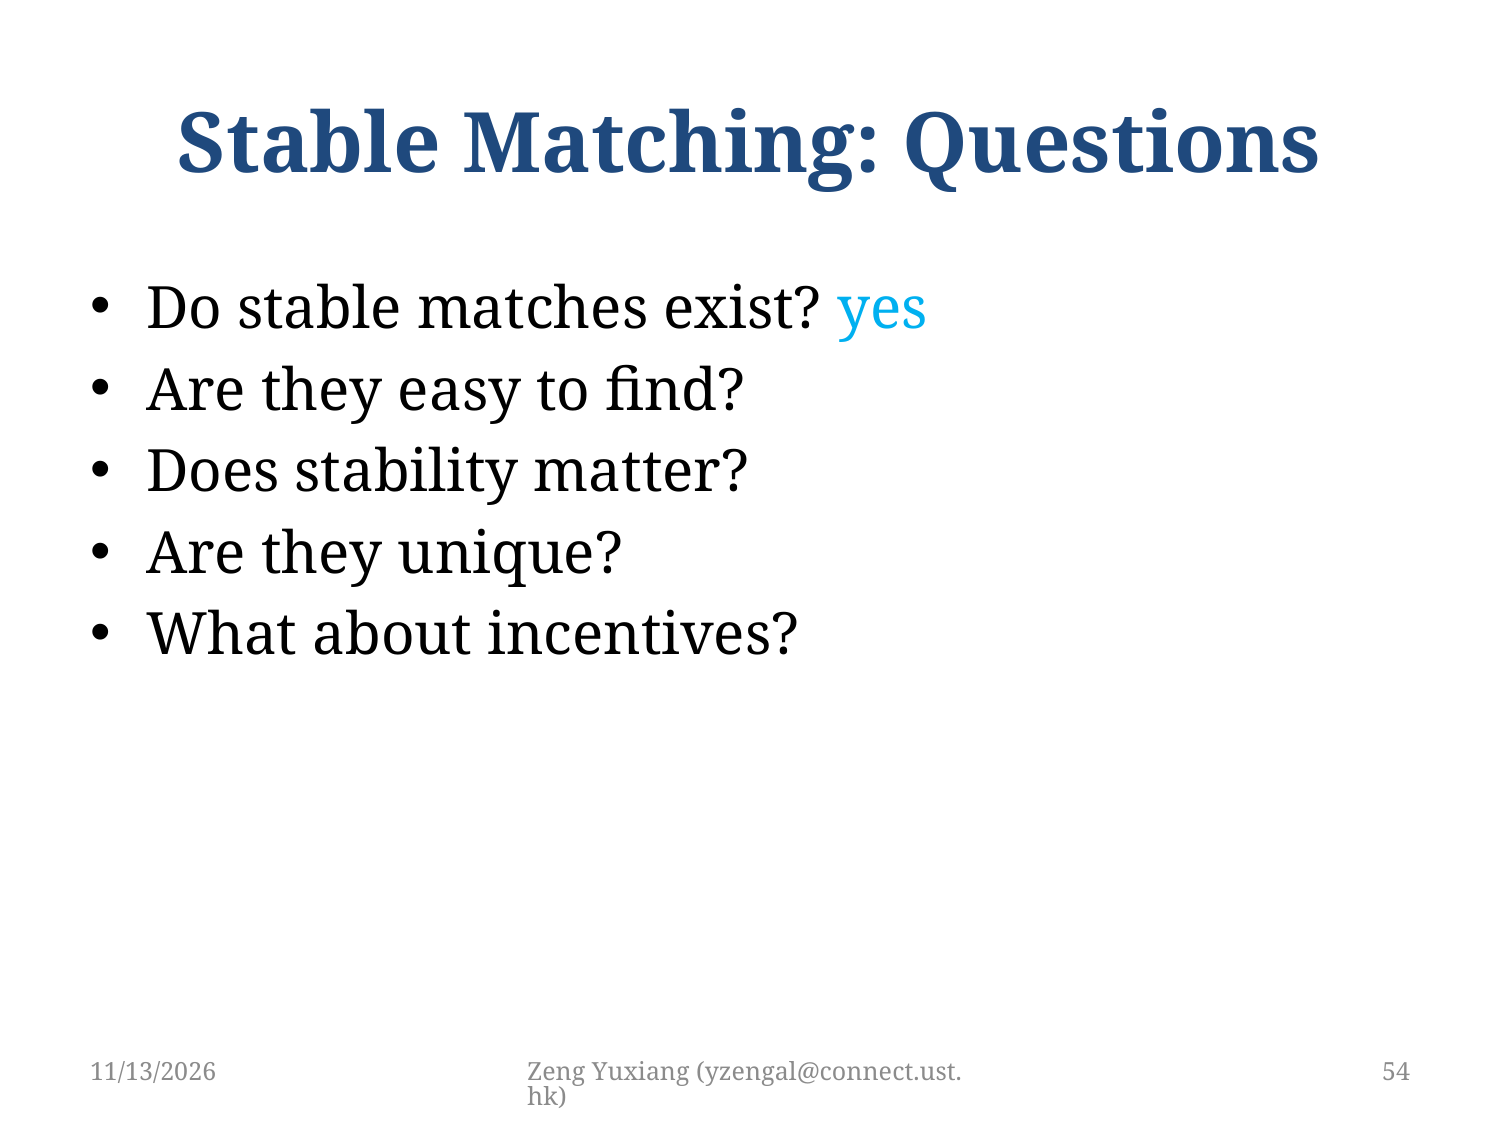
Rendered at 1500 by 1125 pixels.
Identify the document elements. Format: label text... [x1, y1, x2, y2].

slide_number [75, 1042, 425, 1103]
title Stable Matching: Questions [75, 45, 1425, 233]
slide_number 54 [1074, 1042, 1425, 1103]
footer Zeng Yuxiang (yzengal@connect.ust.hk) [512, 1042, 988, 1103]
list Do stable matches exist? yes Are they easy to find? Does stability matter? Are they unique? What about incentives? [75, 262, 1425, 1005]
